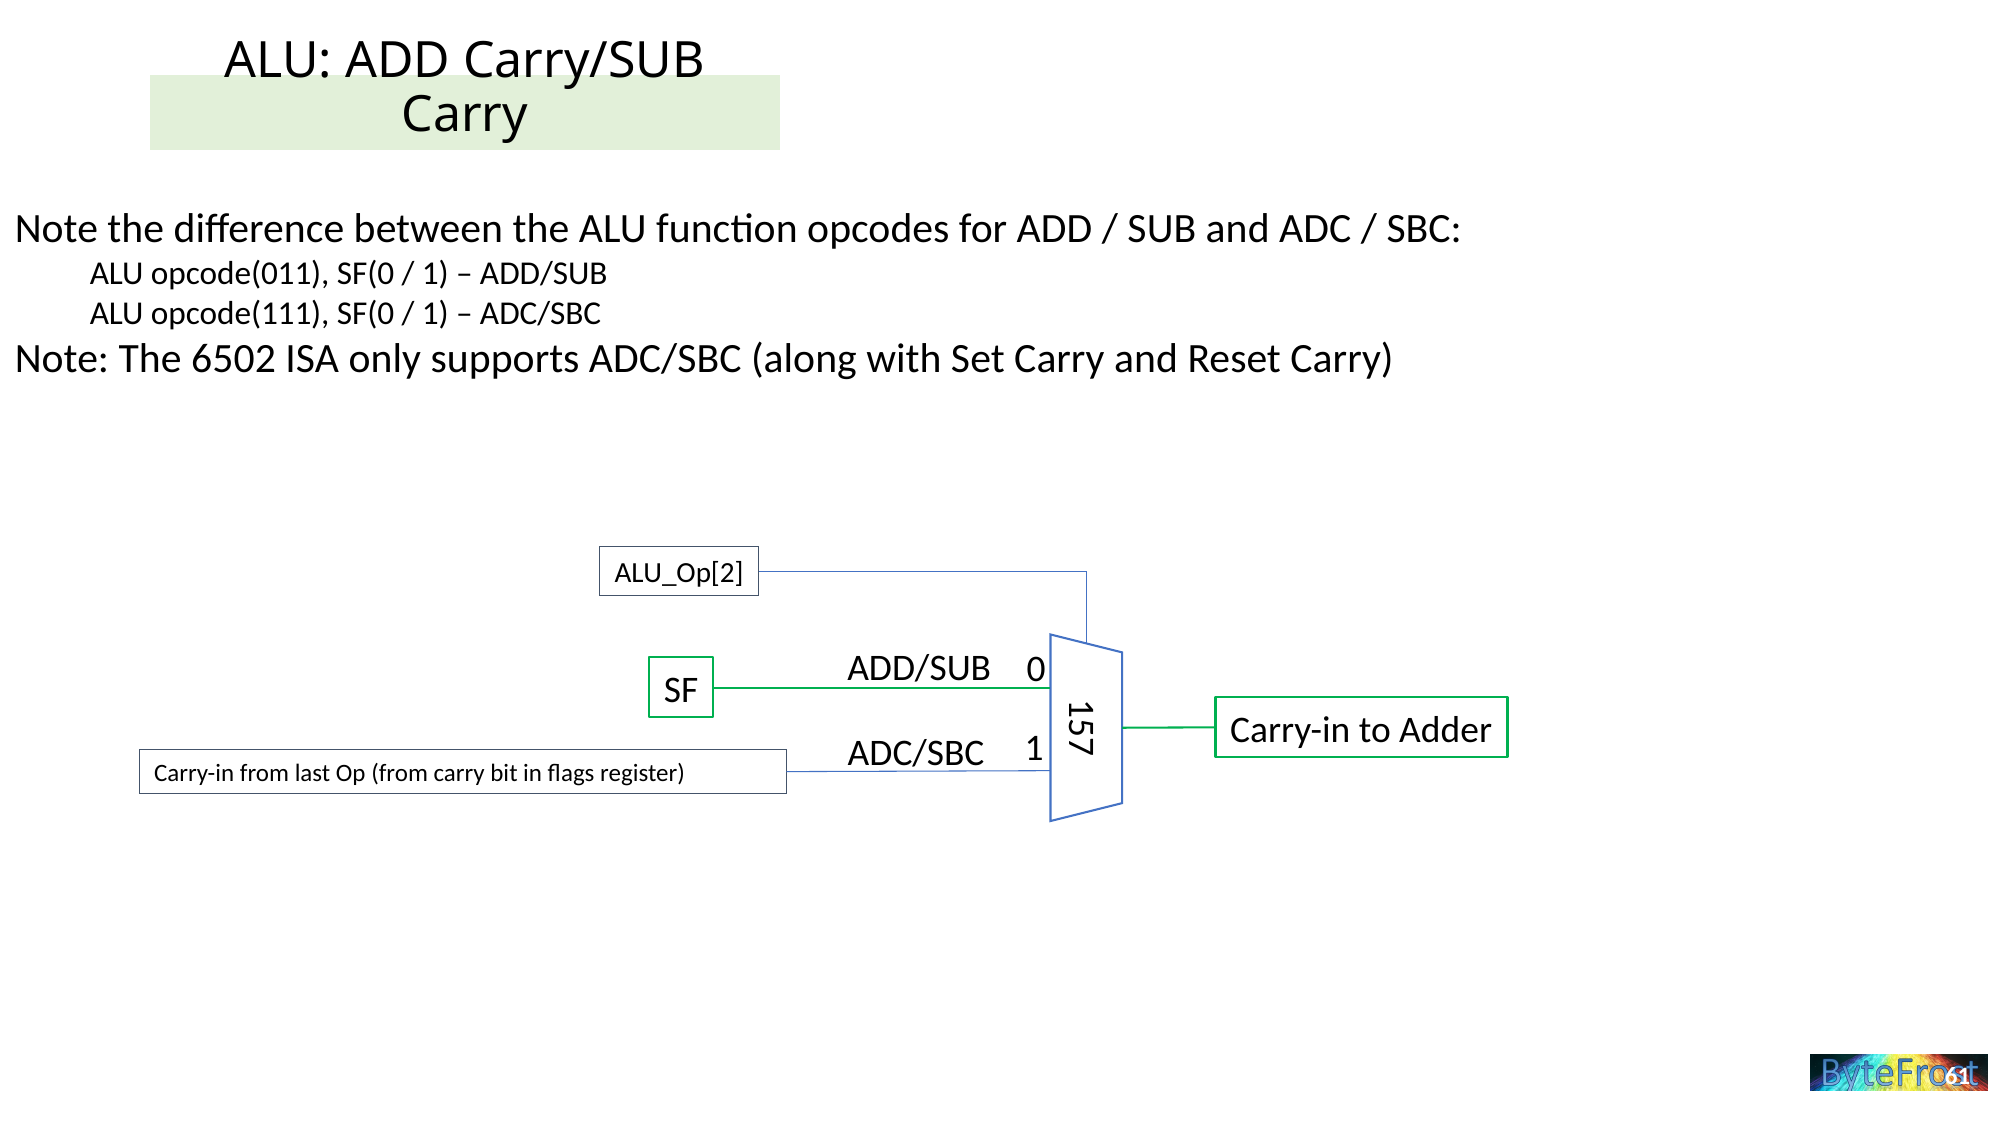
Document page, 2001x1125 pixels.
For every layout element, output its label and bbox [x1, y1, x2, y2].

text_box [1535, 1044, 1986, 1105]
subtitle [0, 193, 1595, 466]
text_box [139, 546, 1214, 823]
picture [1810, 1054, 1988, 1091]
text_box [1215, 697, 1508, 758]
slide_number [1533, 1042, 1984, 1103]
title [150, 75, 780, 150]
